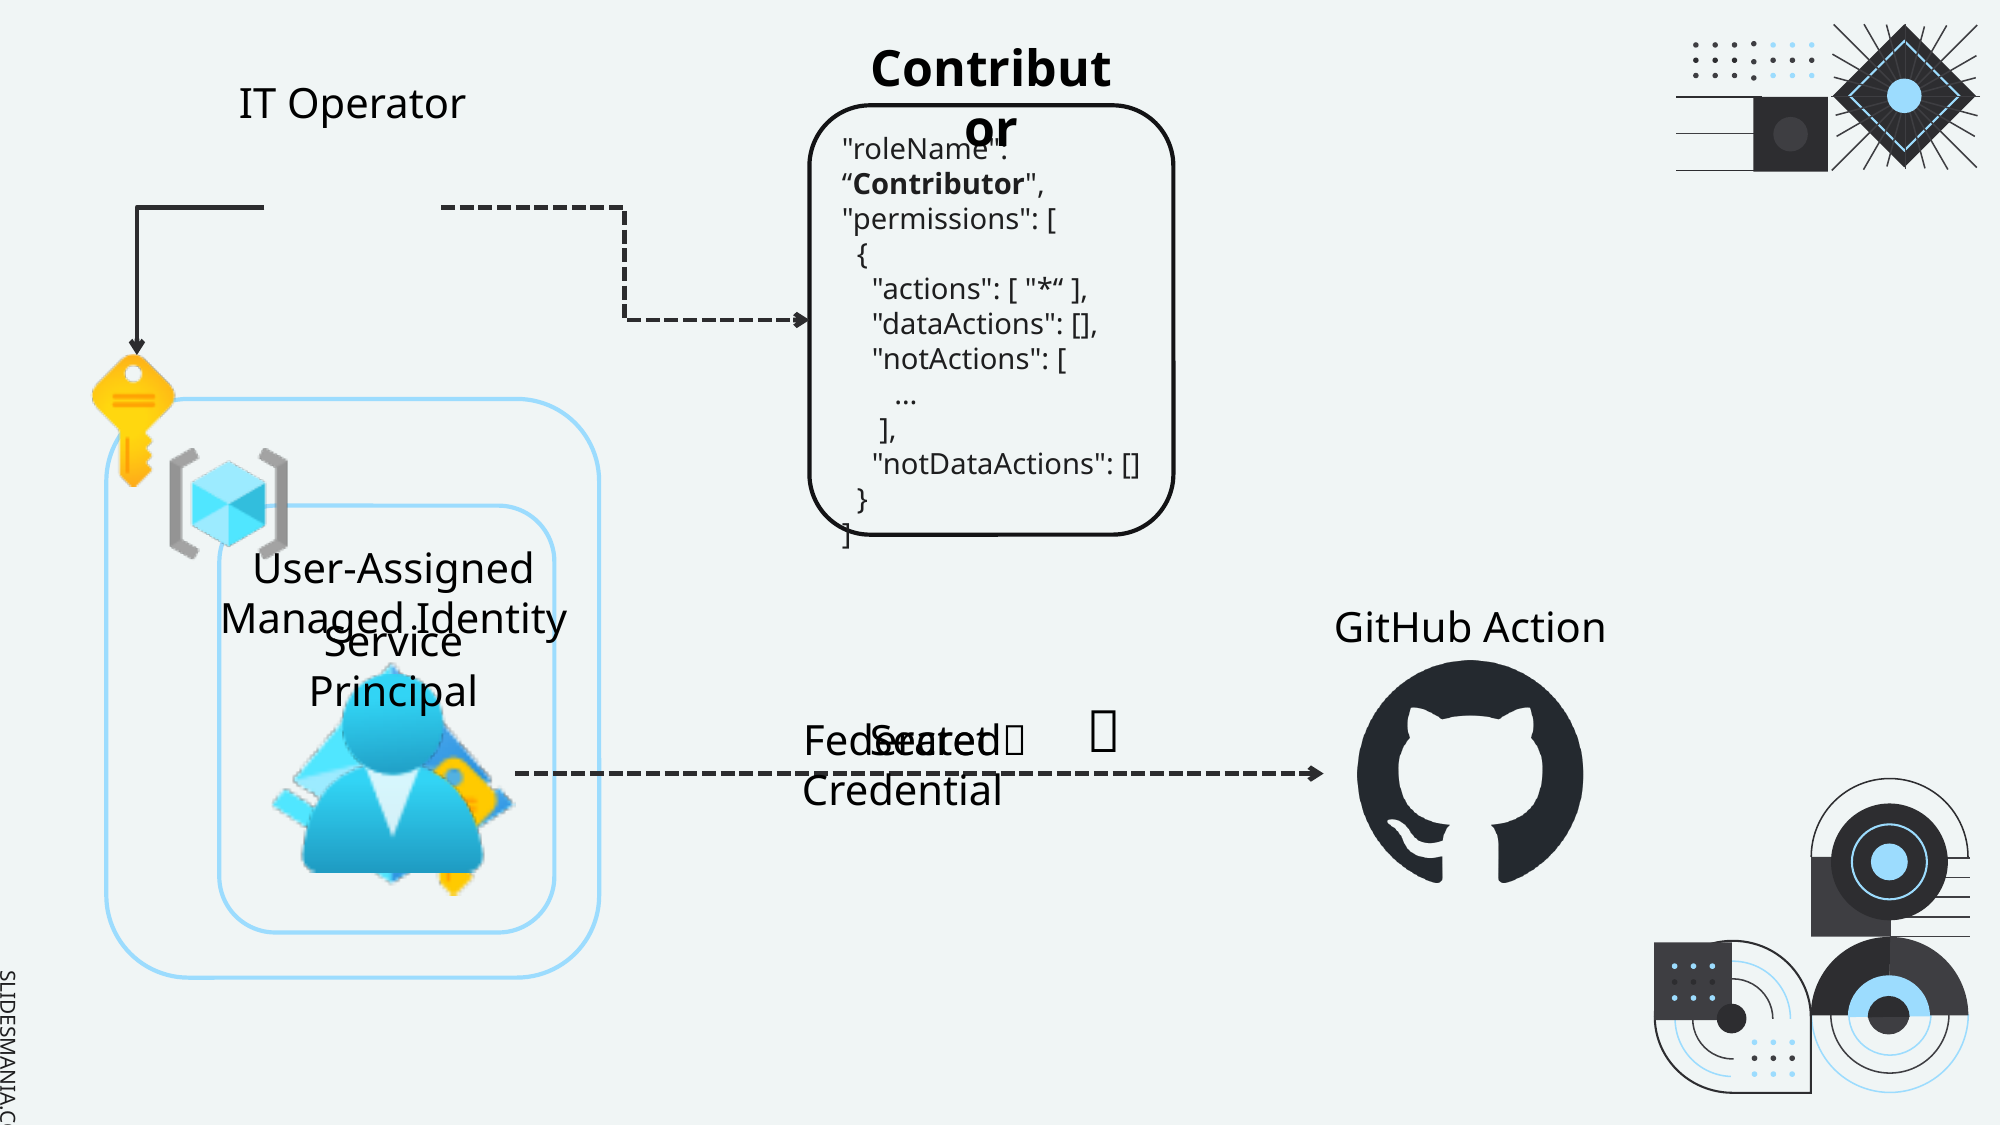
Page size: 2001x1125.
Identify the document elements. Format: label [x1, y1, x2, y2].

text_box [198, 534, 589, 896]
text_box [440, 208, 810, 321]
text_box [178, 69, 528, 300]
text_box [219, 607, 568, 874]
text_box [136, 208, 265, 356]
text_box [70, 354, 600, 978]
text_box [1275, 592, 1666, 884]
text_box [809, 29, 1174, 535]
text_box [694, 686, 1143, 774]
